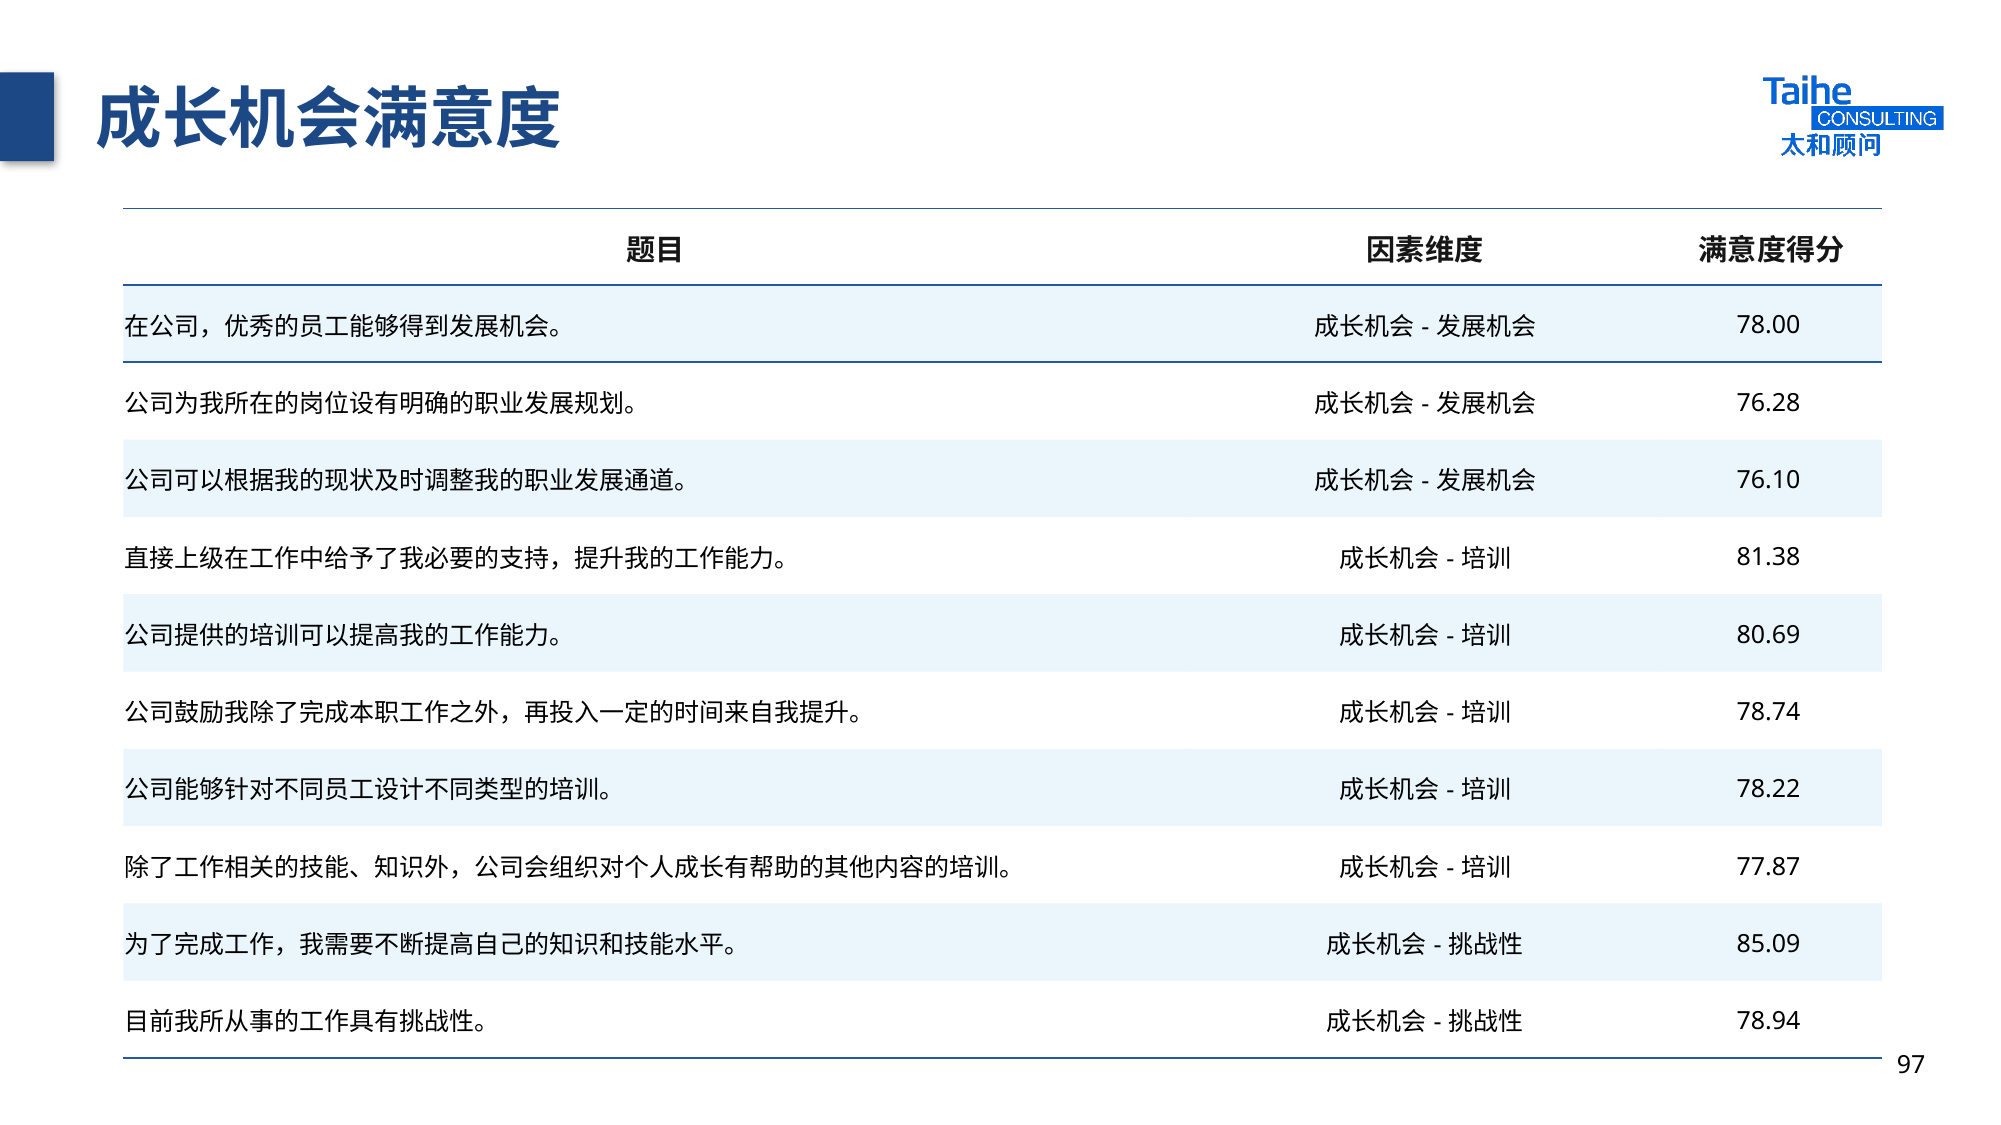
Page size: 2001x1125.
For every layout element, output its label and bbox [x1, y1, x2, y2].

slide_number [1862, 1041, 1960, 1102]
table_header [123, 209, 1882, 284]
table_cell [123, 286, 1882, 361]
table_cell [123, 363, 1882, 1057]
title [80, 80, 1157, 162]
picture [1739, 52, 1967, 180]
